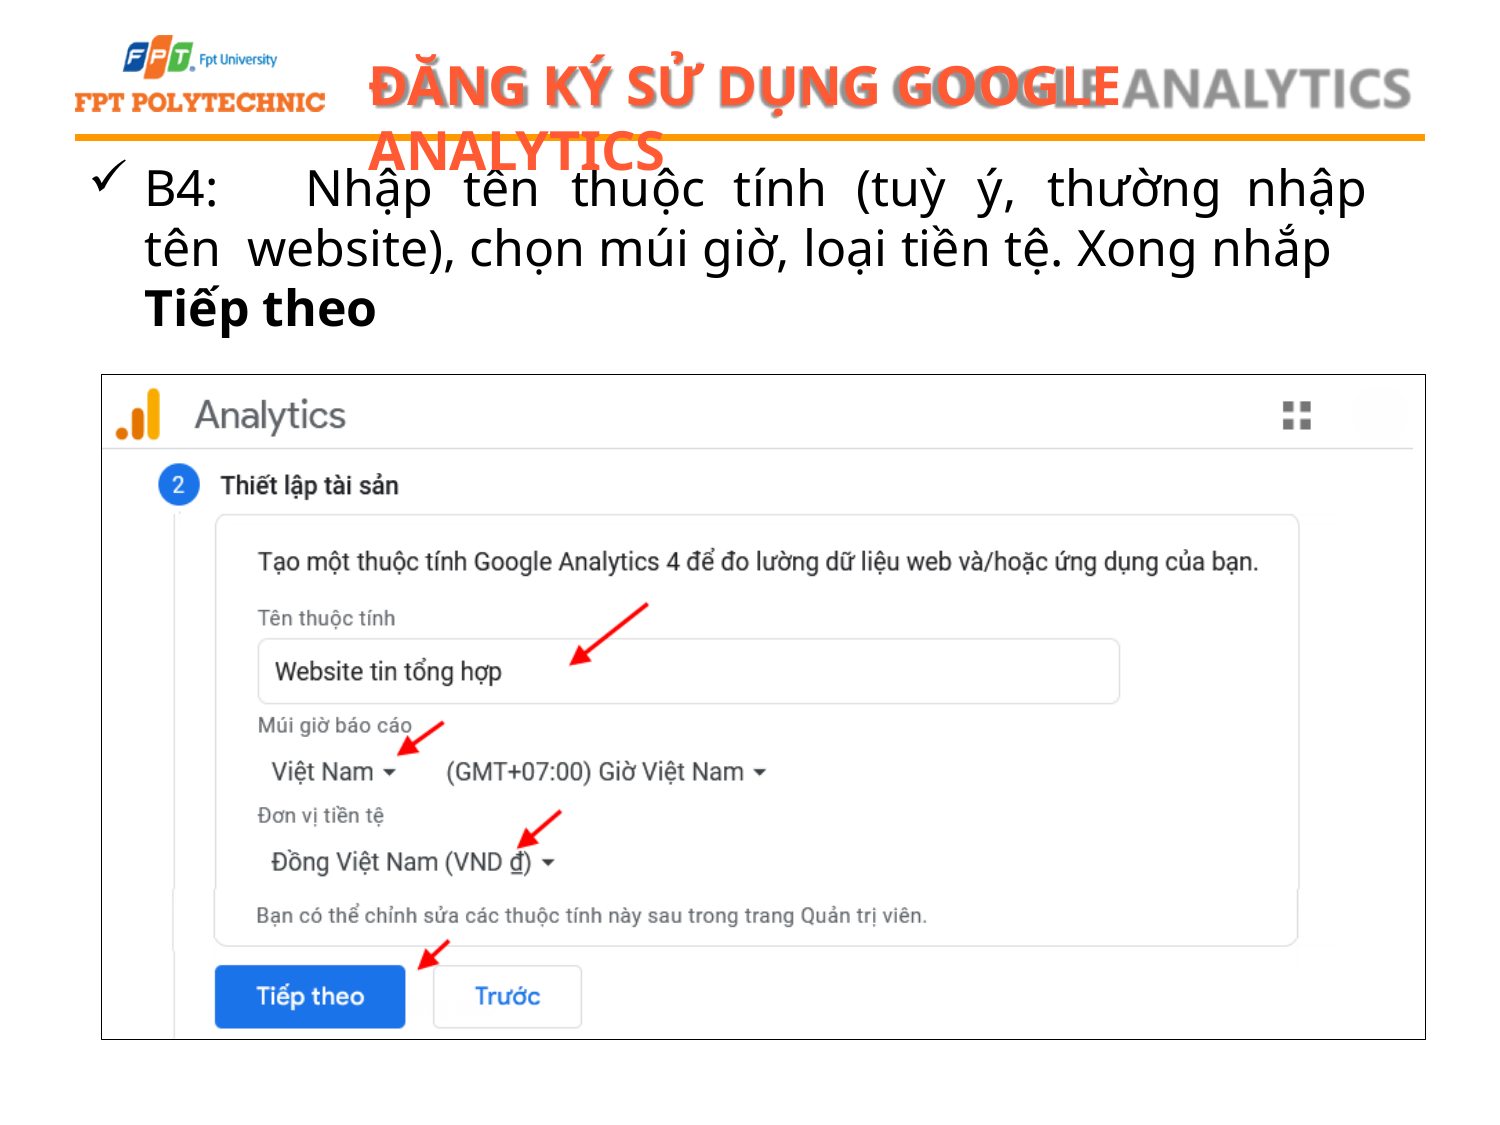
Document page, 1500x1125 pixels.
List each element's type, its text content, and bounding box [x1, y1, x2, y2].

title ĐĂNG KÝ SỬ DỤNG GOOGLE ANALYTICS [366, 165, 1412, 239]
text_box B4: Nhập tên thuộc tính (tuỳ ý, thường nhập tên website), chọn múi giờ, loại tiền tệ. Xong nhắp Tiếp theo [86, 154, 1410, 337]
picture [75, 35, 325, 112]
picture [334, 34, 1462, 156]
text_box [100, 373, 1427, 1041]
